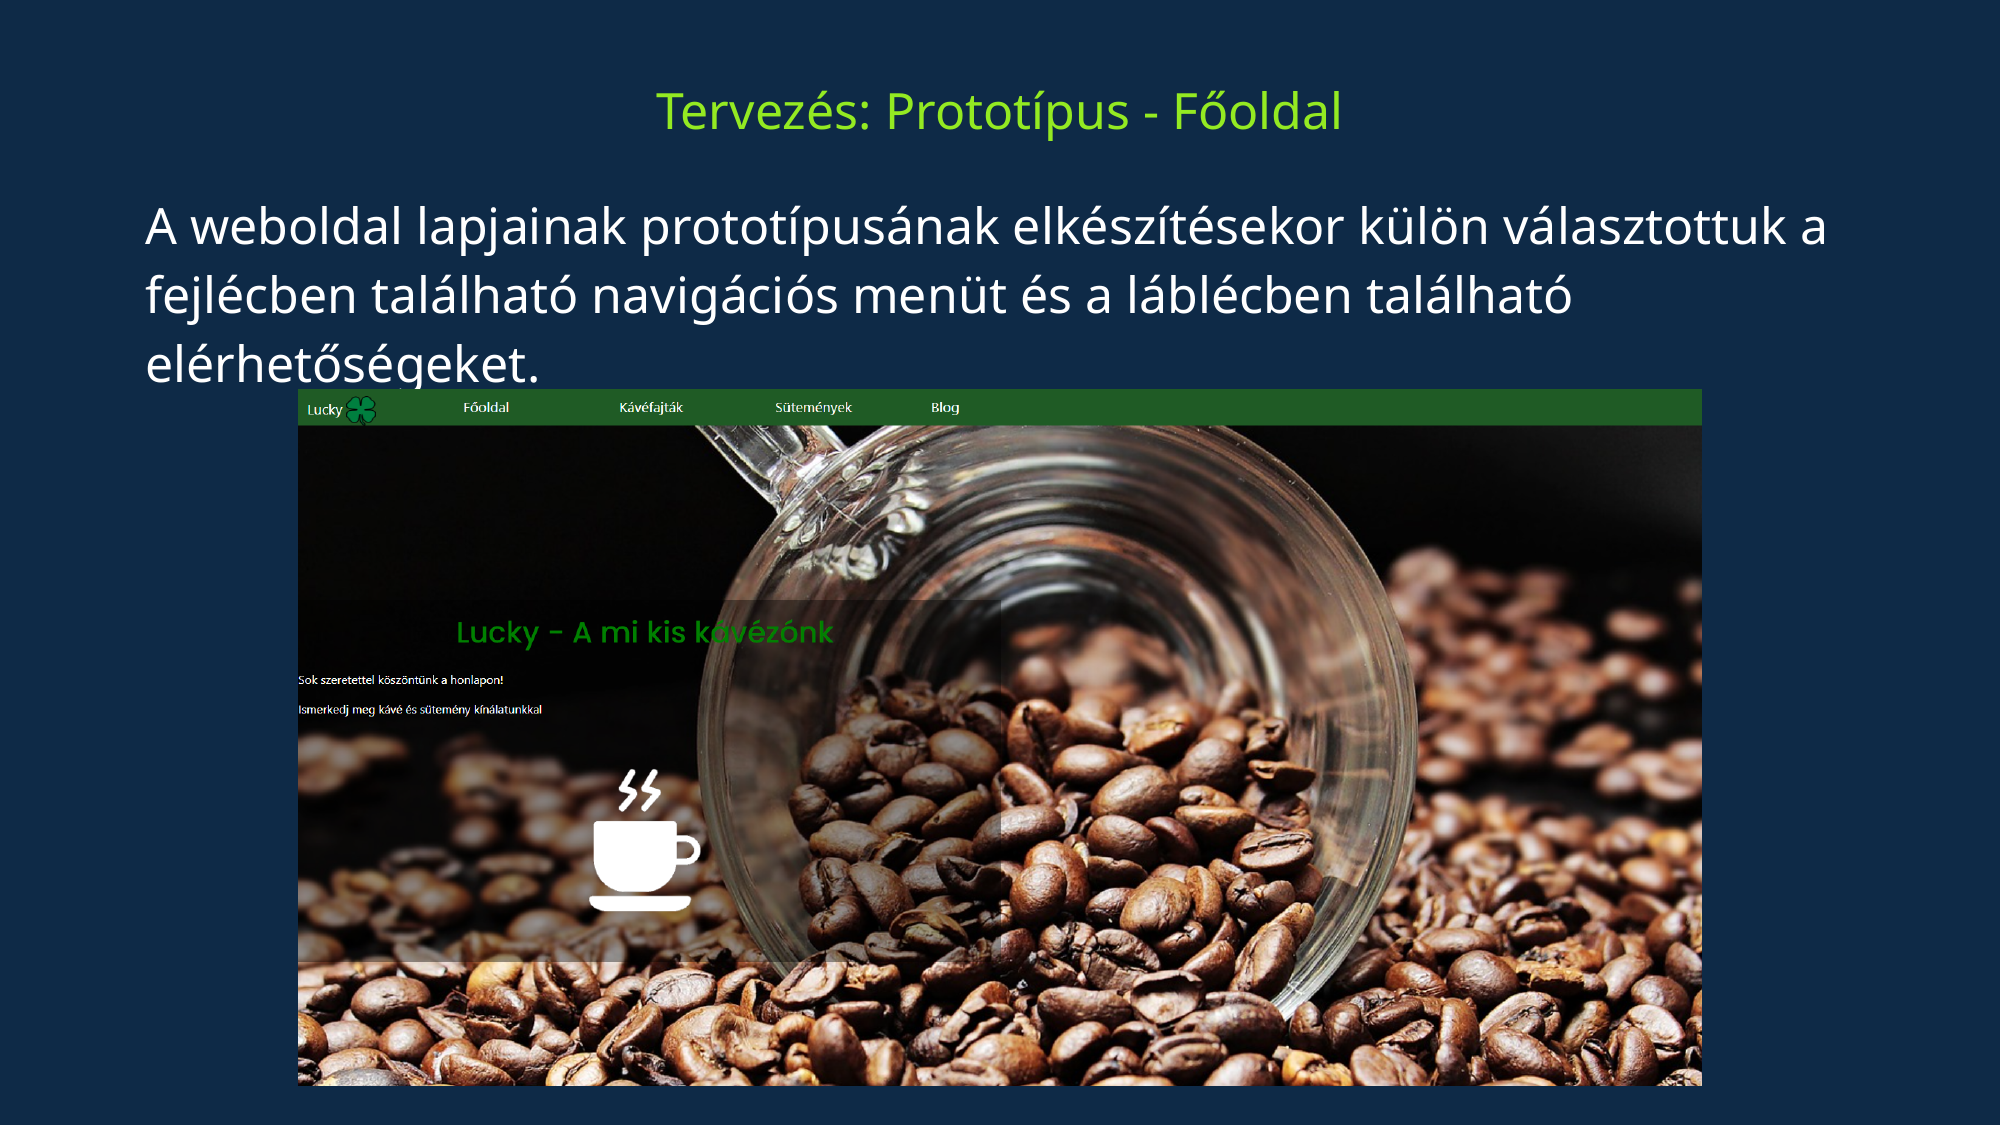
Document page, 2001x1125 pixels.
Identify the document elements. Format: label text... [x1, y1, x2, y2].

list A weboldal lapjainak prototípusának elkészítésekor külön választottuk a fejlécben található navigációs menüt és a láblécben található elérhetőségeket. [104, 170, 1896, 336]
title Tervezés: Prototípus - Főoldal [229, 64, 1771, 170]
picture [298, 388, 1702, 1086]
